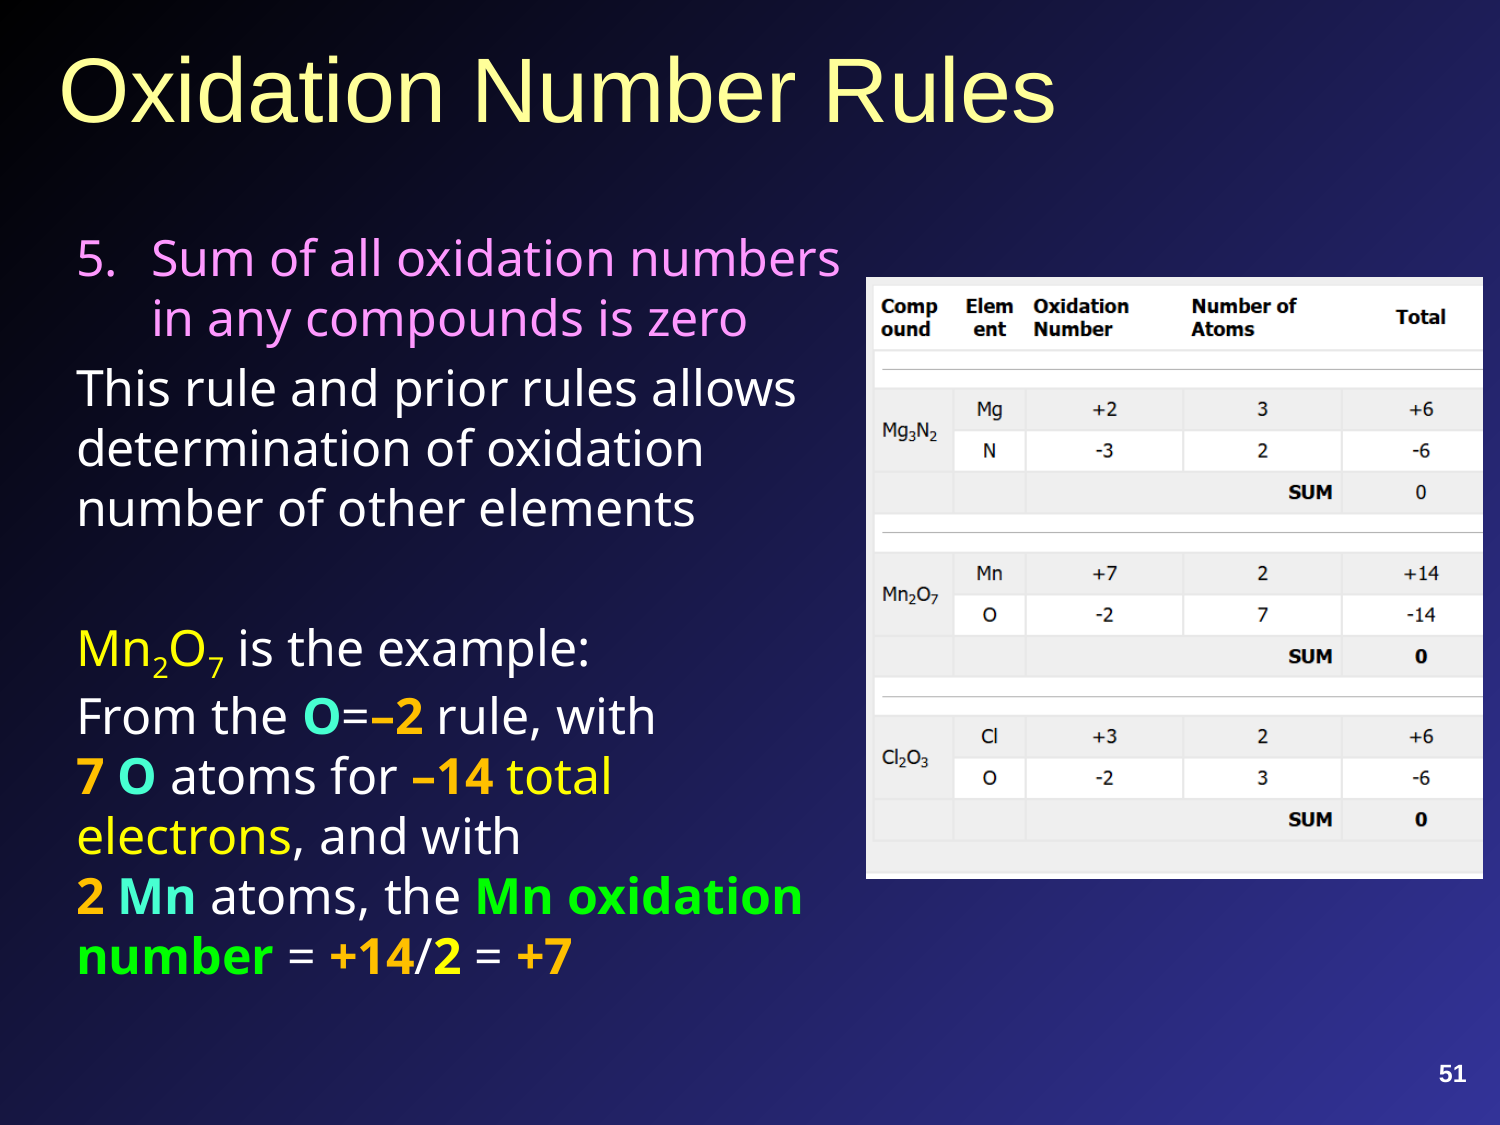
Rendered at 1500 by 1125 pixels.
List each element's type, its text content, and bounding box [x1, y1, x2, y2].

list Sum of all oxidation numbers in any compounds is zero This rule and prior rules allows determination of oxidation number of other elements Mn2O7 is the example: From the O=–2 rule, with 7 O atoms for –14 total electrons, and with 2 Mn atoms, the Mn oxidation number = +14/2 = +7 [60, 218, 1438, 1075]
slide_number 51 [1144, 1042, 1482, 1103]
picture [865, 277, 1483, 879]
title Oxidation Number Rules [43, 22, 1440, 149]
